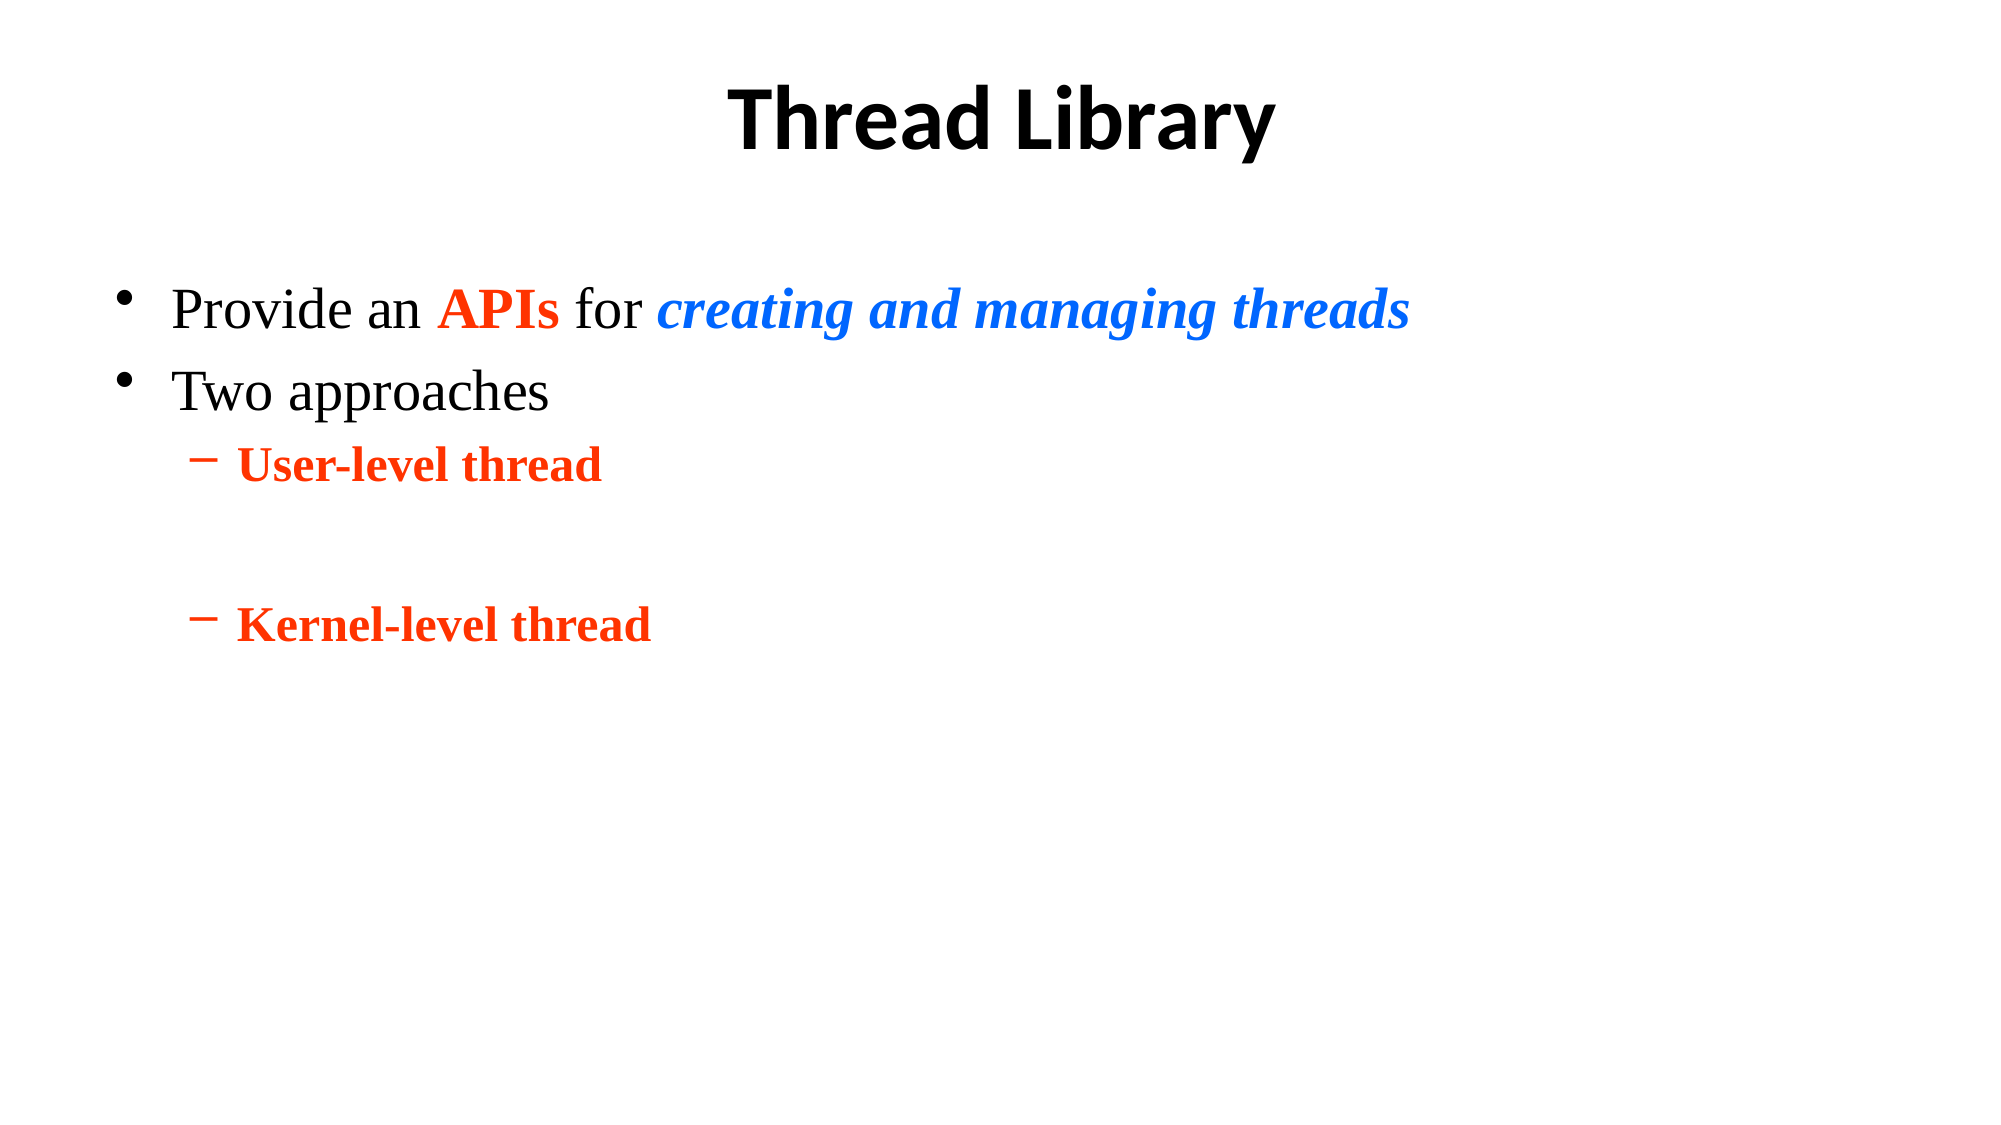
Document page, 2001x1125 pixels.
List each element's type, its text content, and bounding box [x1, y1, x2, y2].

list Provide an APIs for creating and managing threads Two approaches User-level thread Kernel-level thread [99, 262, 1901, 1006]
title Thread Library [102, 18, 1903, 207]
